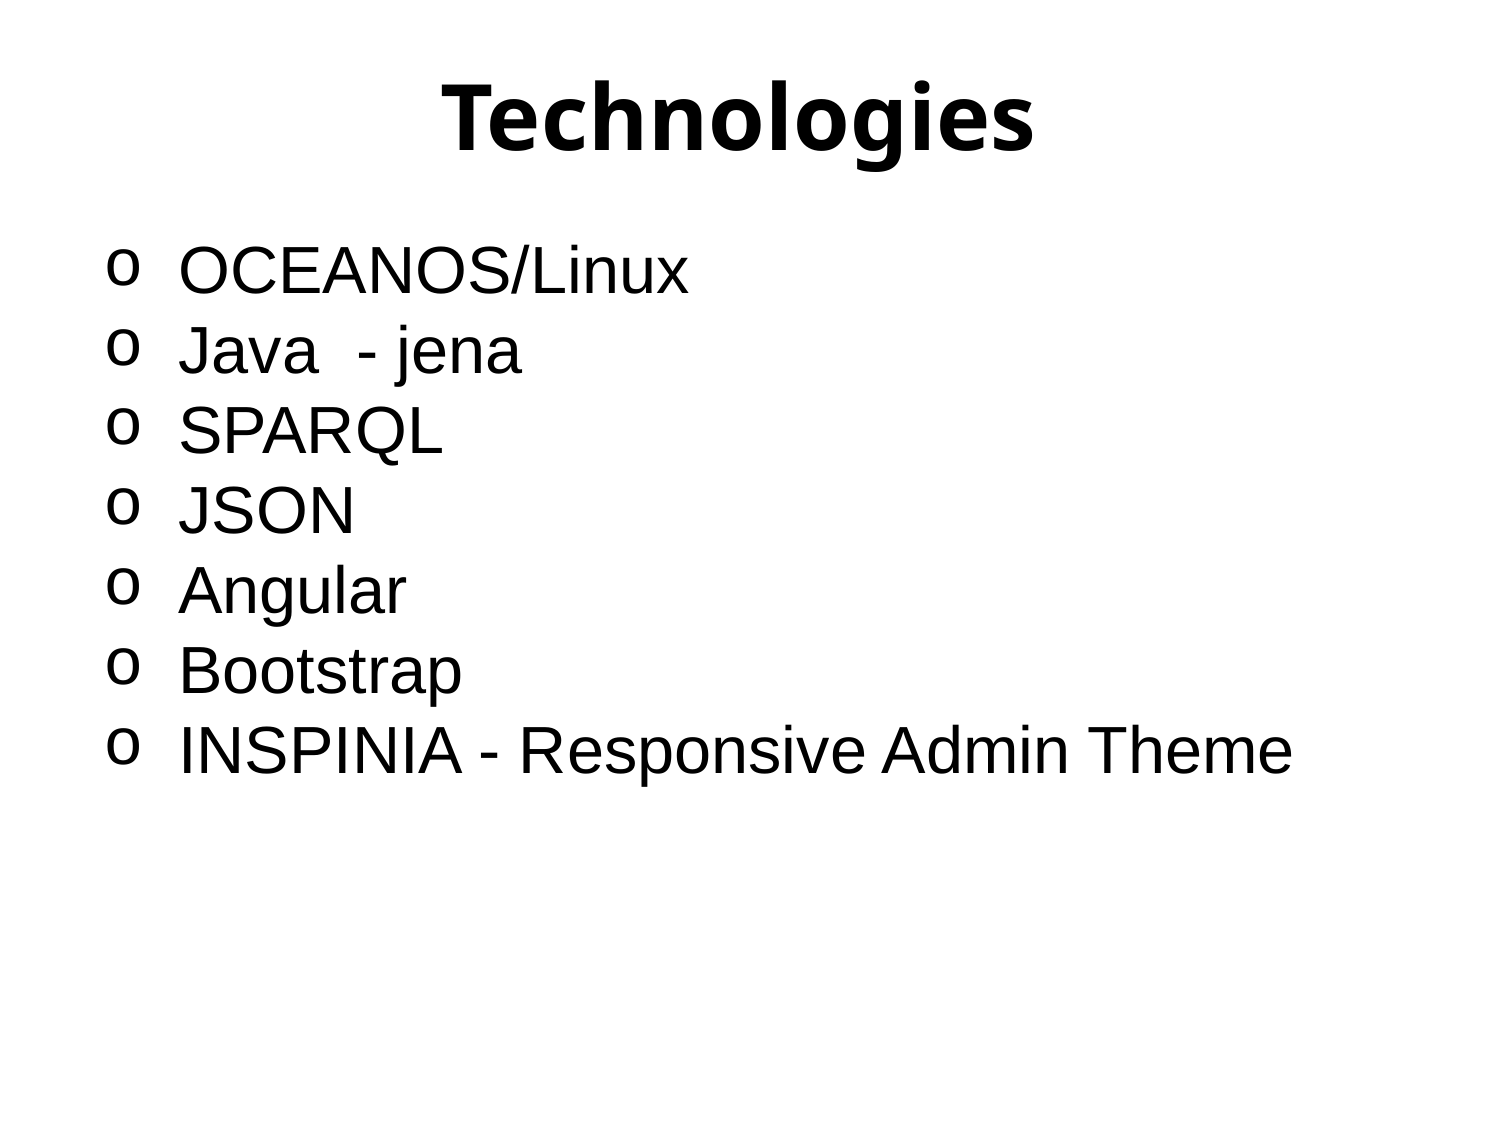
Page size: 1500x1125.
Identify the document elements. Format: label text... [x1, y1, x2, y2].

text_box OCEANOS/Linux Java - jena SPARQL JSON Angular Bootstrap INSPINIA - Responsive Admin Theme [88, 219, 1447, 988]
title Technologies [147, 54, 1353, 173]
